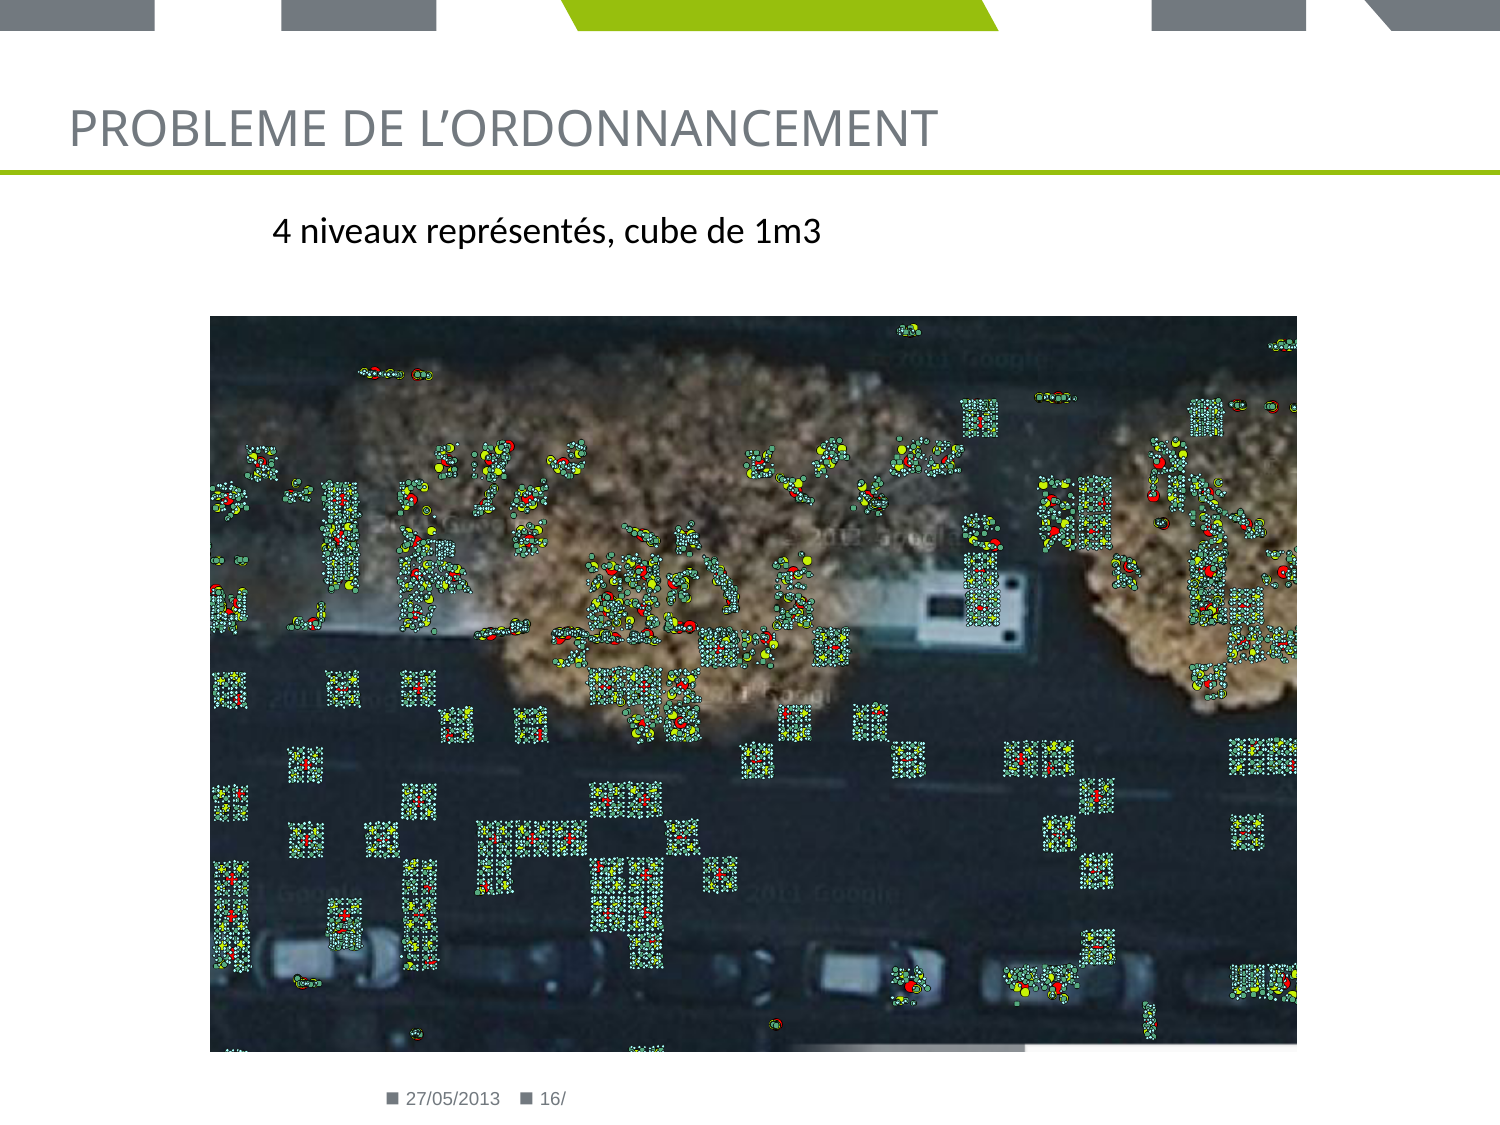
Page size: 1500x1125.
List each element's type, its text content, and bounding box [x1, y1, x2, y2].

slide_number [390, 1067, 524, 1125]
picture [210, 316, 1297, 1052]
title Probleme de l’ordonnancement [53, 80, 1425, 173]
slide_number 16/ [524, 1067, 875, 1125]
text_box 4 niveaux représentés, cube de 1m3 [257, 199, 1161, 259]
